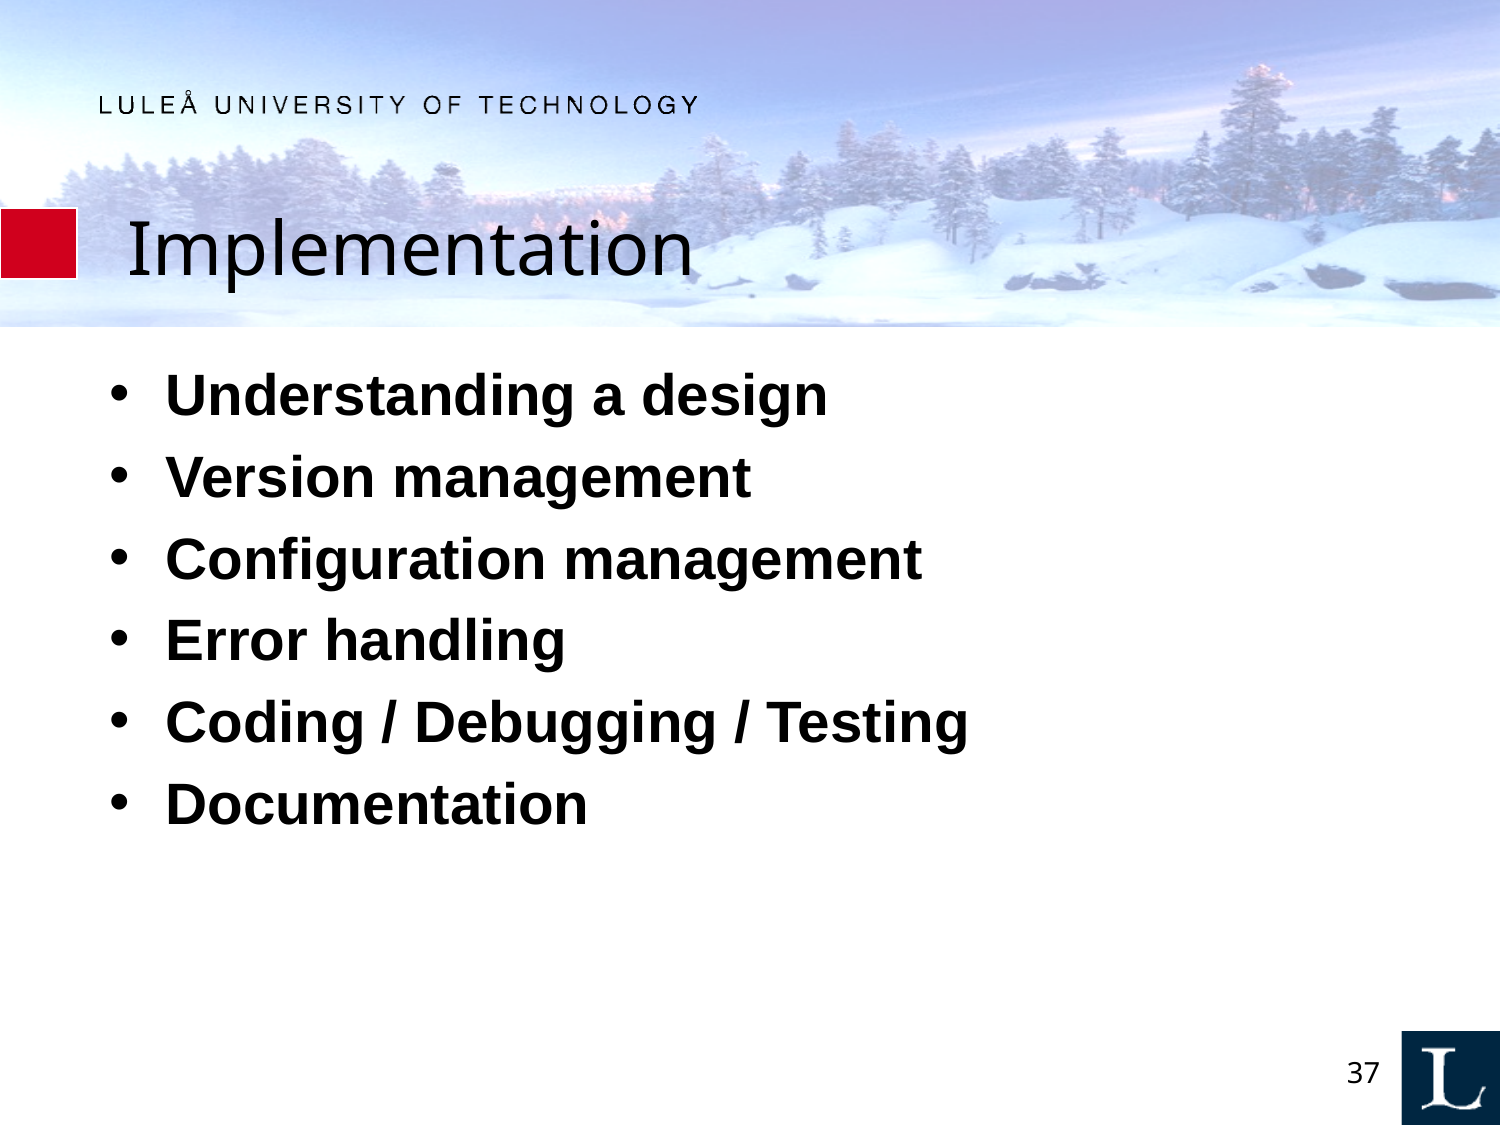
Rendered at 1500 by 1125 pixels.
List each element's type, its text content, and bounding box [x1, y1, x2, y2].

title Implementation [111, 160, 1412, 330]
list Understanding a design Version management Configuration management Error handling Coding / Debugging / Testing Documentation [94, 350, 1412, 975]
picture [100, 90, 697, 114]
picture [1399, 1031, 1500, 1125]
slide_number 37 [1045, 1046, 1396, 1125]
